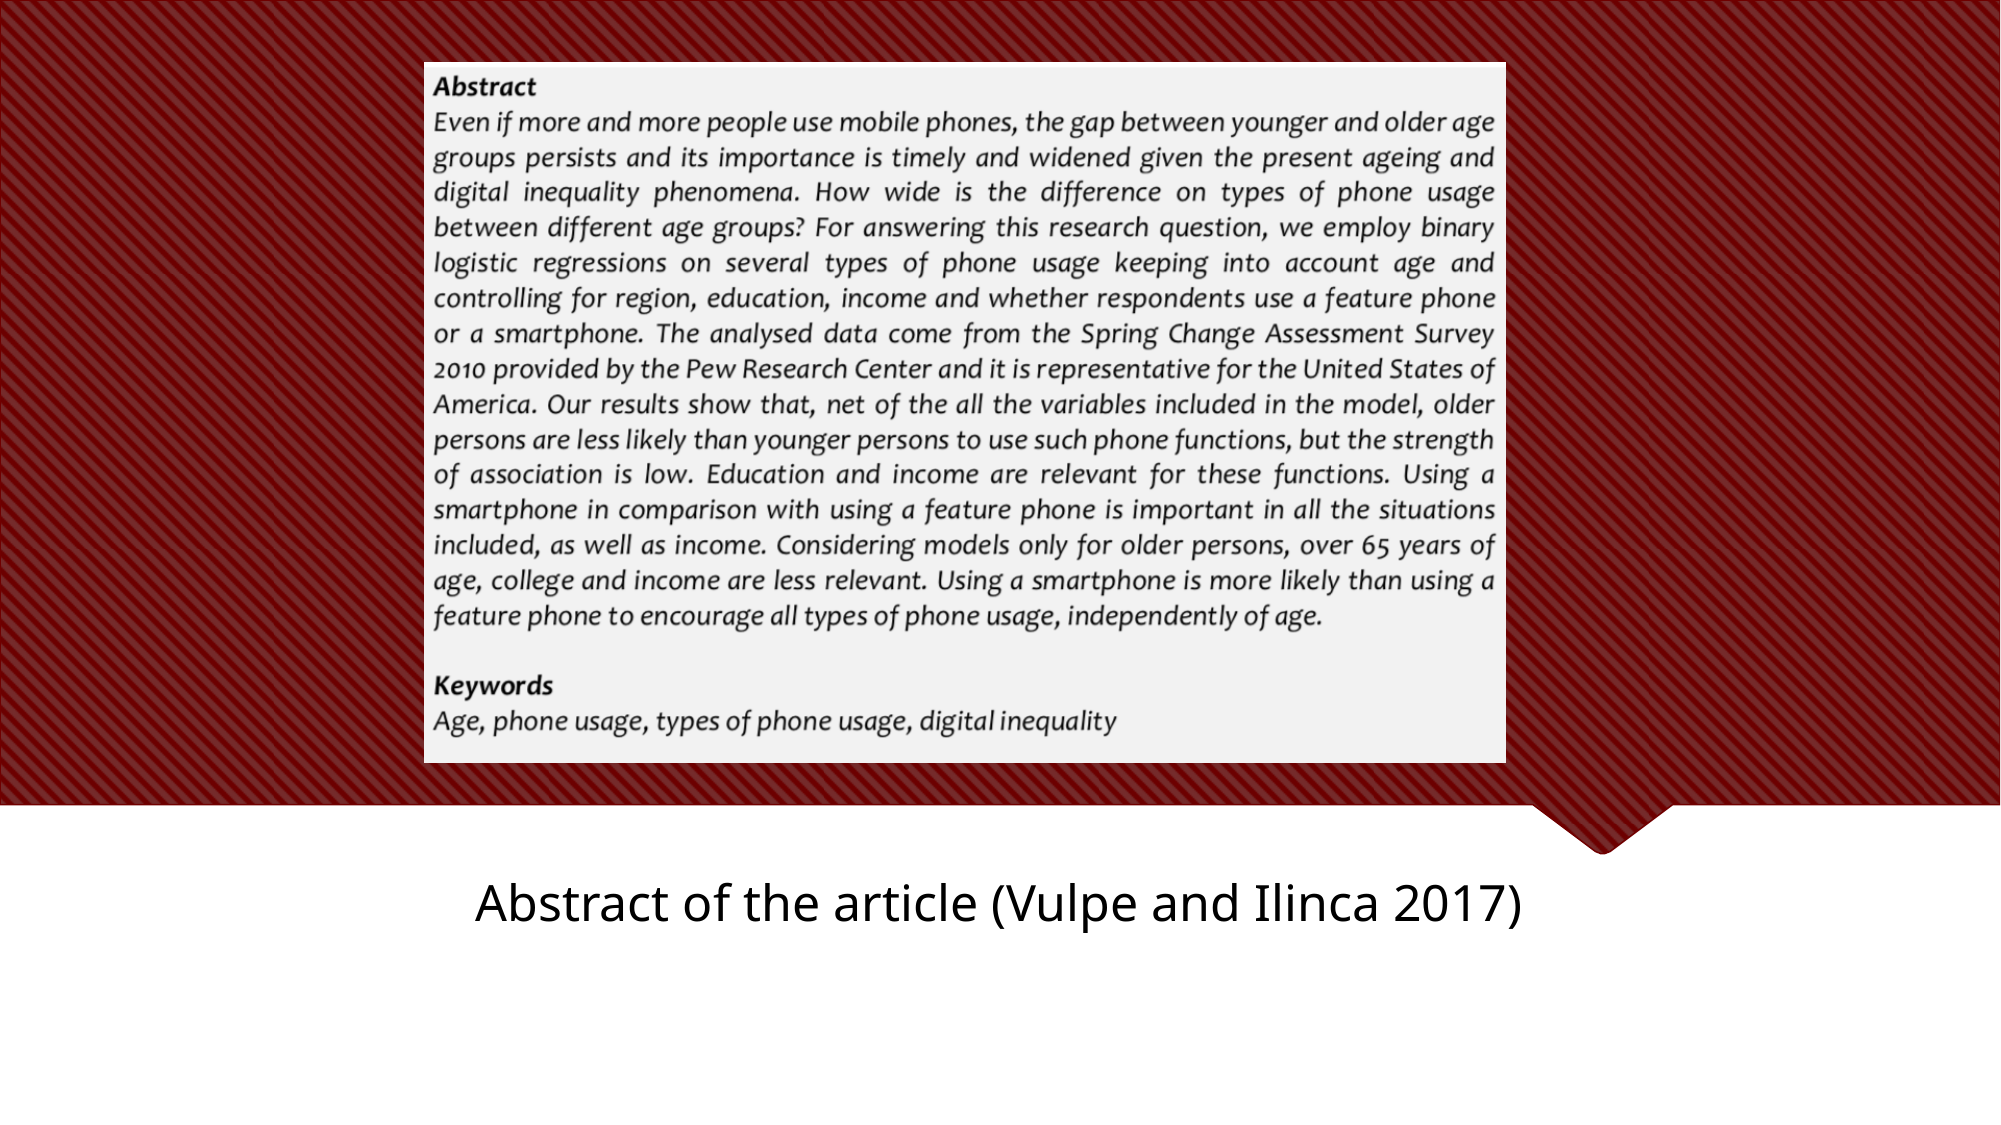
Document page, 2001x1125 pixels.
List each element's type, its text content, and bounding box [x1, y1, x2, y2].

picture [423, 62, 1506, 763]
list Abstract of the article (Vulpe and Ilinca 2017) [132, 866, 1866, 938]
